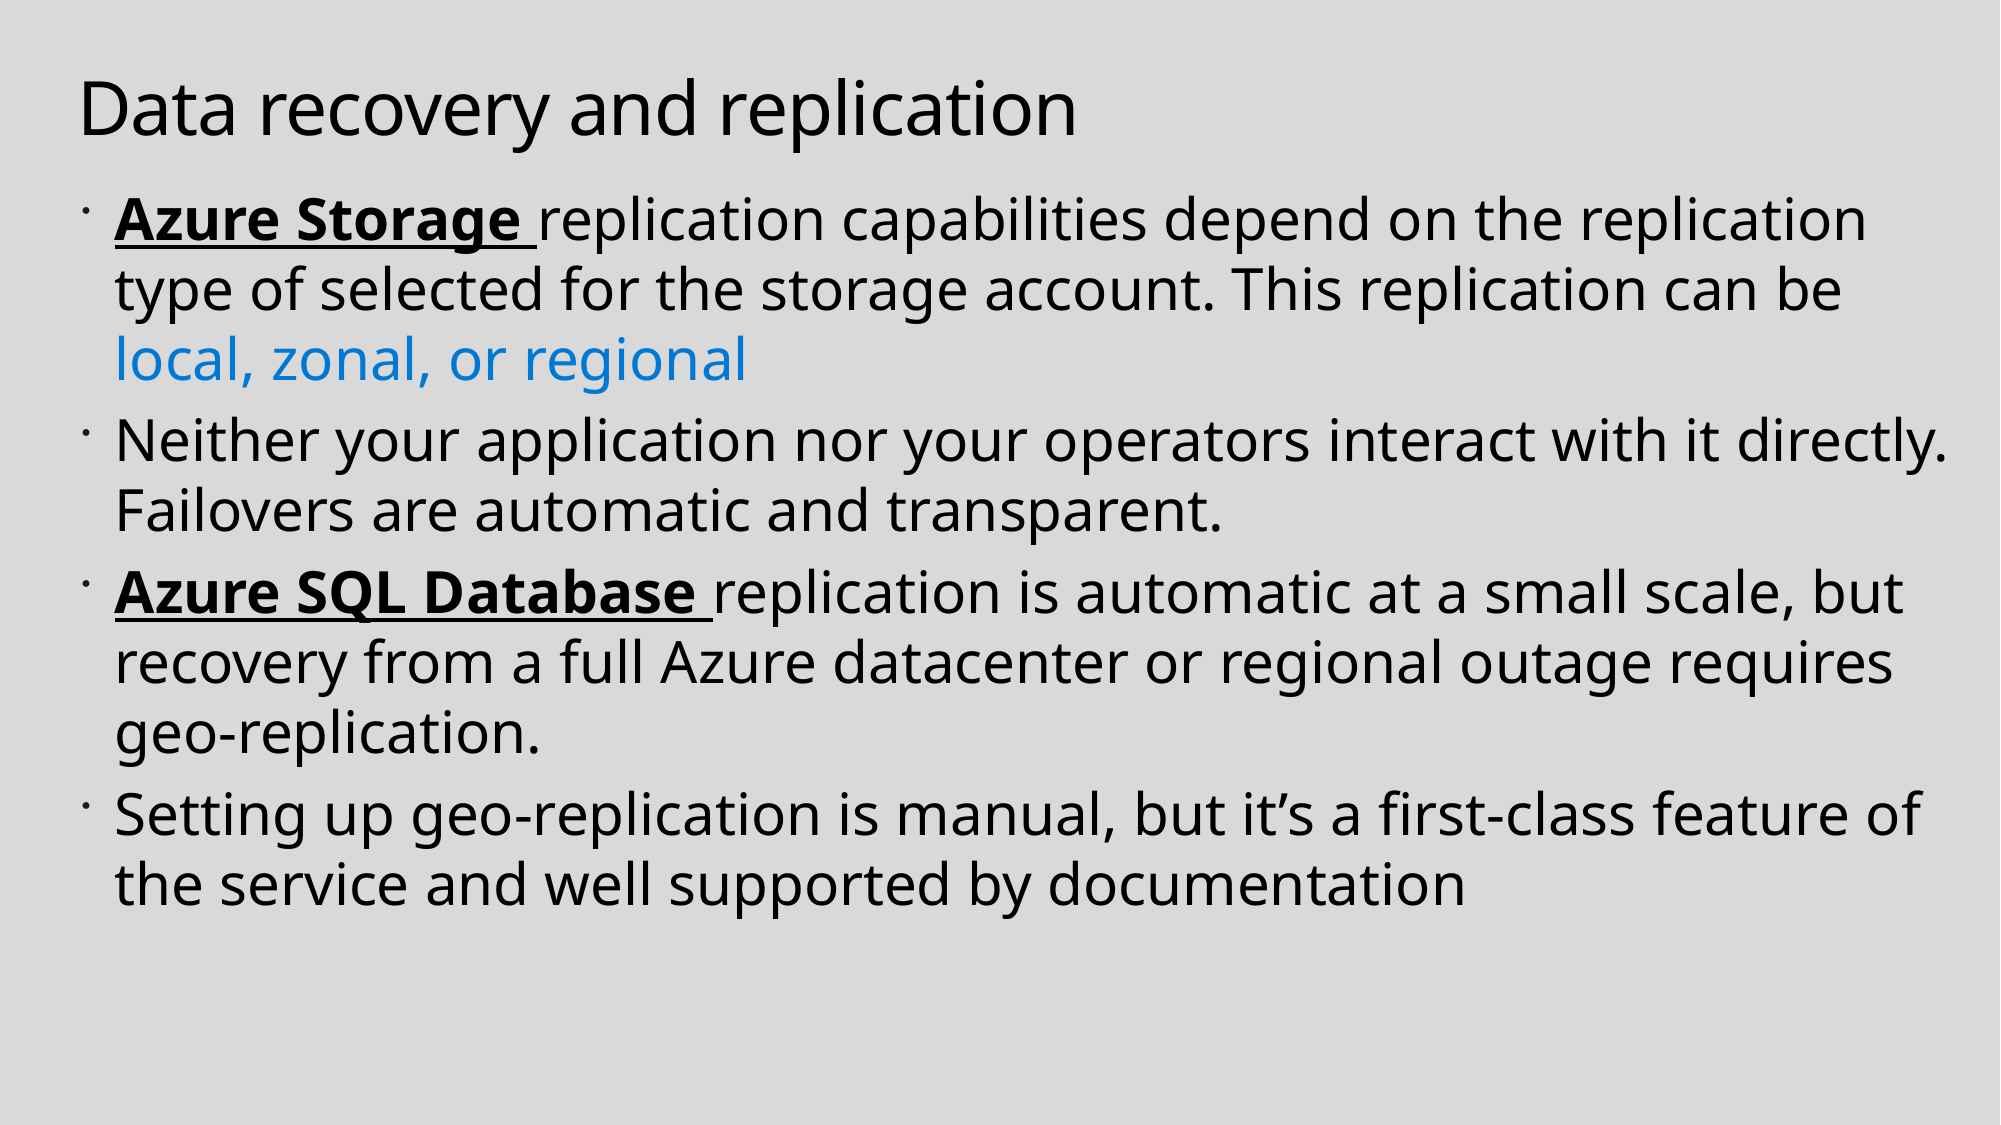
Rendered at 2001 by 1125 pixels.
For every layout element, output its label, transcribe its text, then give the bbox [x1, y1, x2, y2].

list Azure Storage replication capabilities depend on the replication type of selected for the storage account. This replication can be local, zonal, or regional Neither your application nor your operators interact with it directly. Failovers are automatic and transparent. Azure SQL Database replication is automatic at a small scale, but recovery from a full Azure datacenter or regional outage requires geo-replication. Setting up geo-replication is manual, but it’s a first-class feature of the service and well supported by documentation [77, 181, 1952, 932]
title Data recovery and replication [77, 60, 1885, 152]
